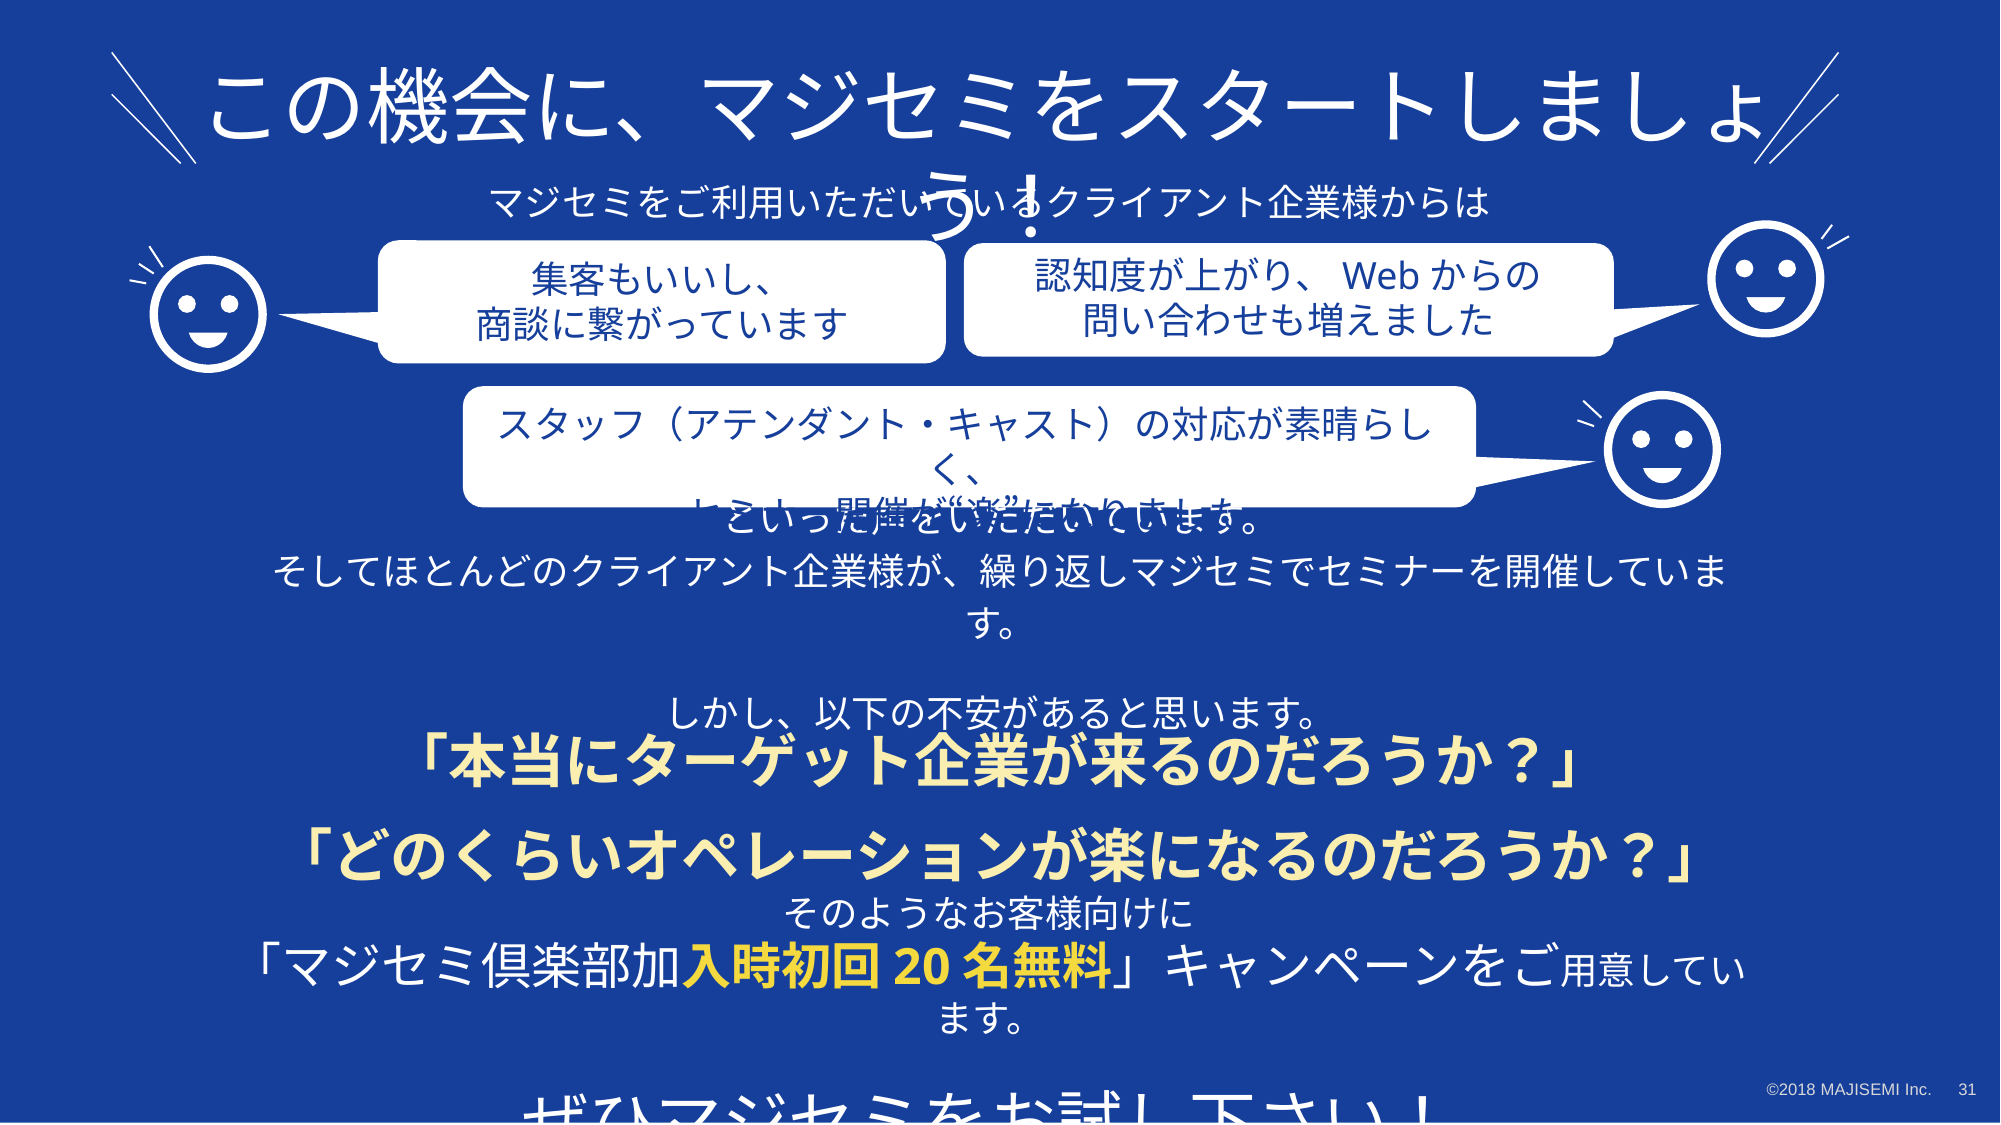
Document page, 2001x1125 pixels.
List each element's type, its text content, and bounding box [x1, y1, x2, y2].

text_box そのようなお客様向けに 「マジセミ倶楽部加入時初回20名無料」キャンペーンをご用意しています。 ぜひマジセミをお試し下さい！ [201, 908, 1777, 1125]
text_box [0, 0, 2000, 1123]
text_box ©2018 MAJISEMI Inc. [1667, 1058, 1928, 1119]
text_box マジセミをご利用いただいているクライアント企業様からは [466, 160, 1513, 221]
text_box この機会に、マジセミをスタートしましょう！ [164, 46, 1815, 221]
slide_number ‹#› [1928, 1058, 1992, 1119]
text_box といった声をいただいています。 そしてほとんどのクライアント企業様が、繰り返しマジセミでセミナーを開催しています。 しかし、以下の不安があると思います。 [245, 593, 1755, 682]
text_box 「本当にターゲット企業が来るのだろうか？」 「どのくらいオペレーションが楽になるのだろうか？」 [113, 691, 1887, 908]
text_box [1754, 52, 1839, 164]
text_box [129, 223, 1850, 508]
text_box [111, 52, 196, 164]
